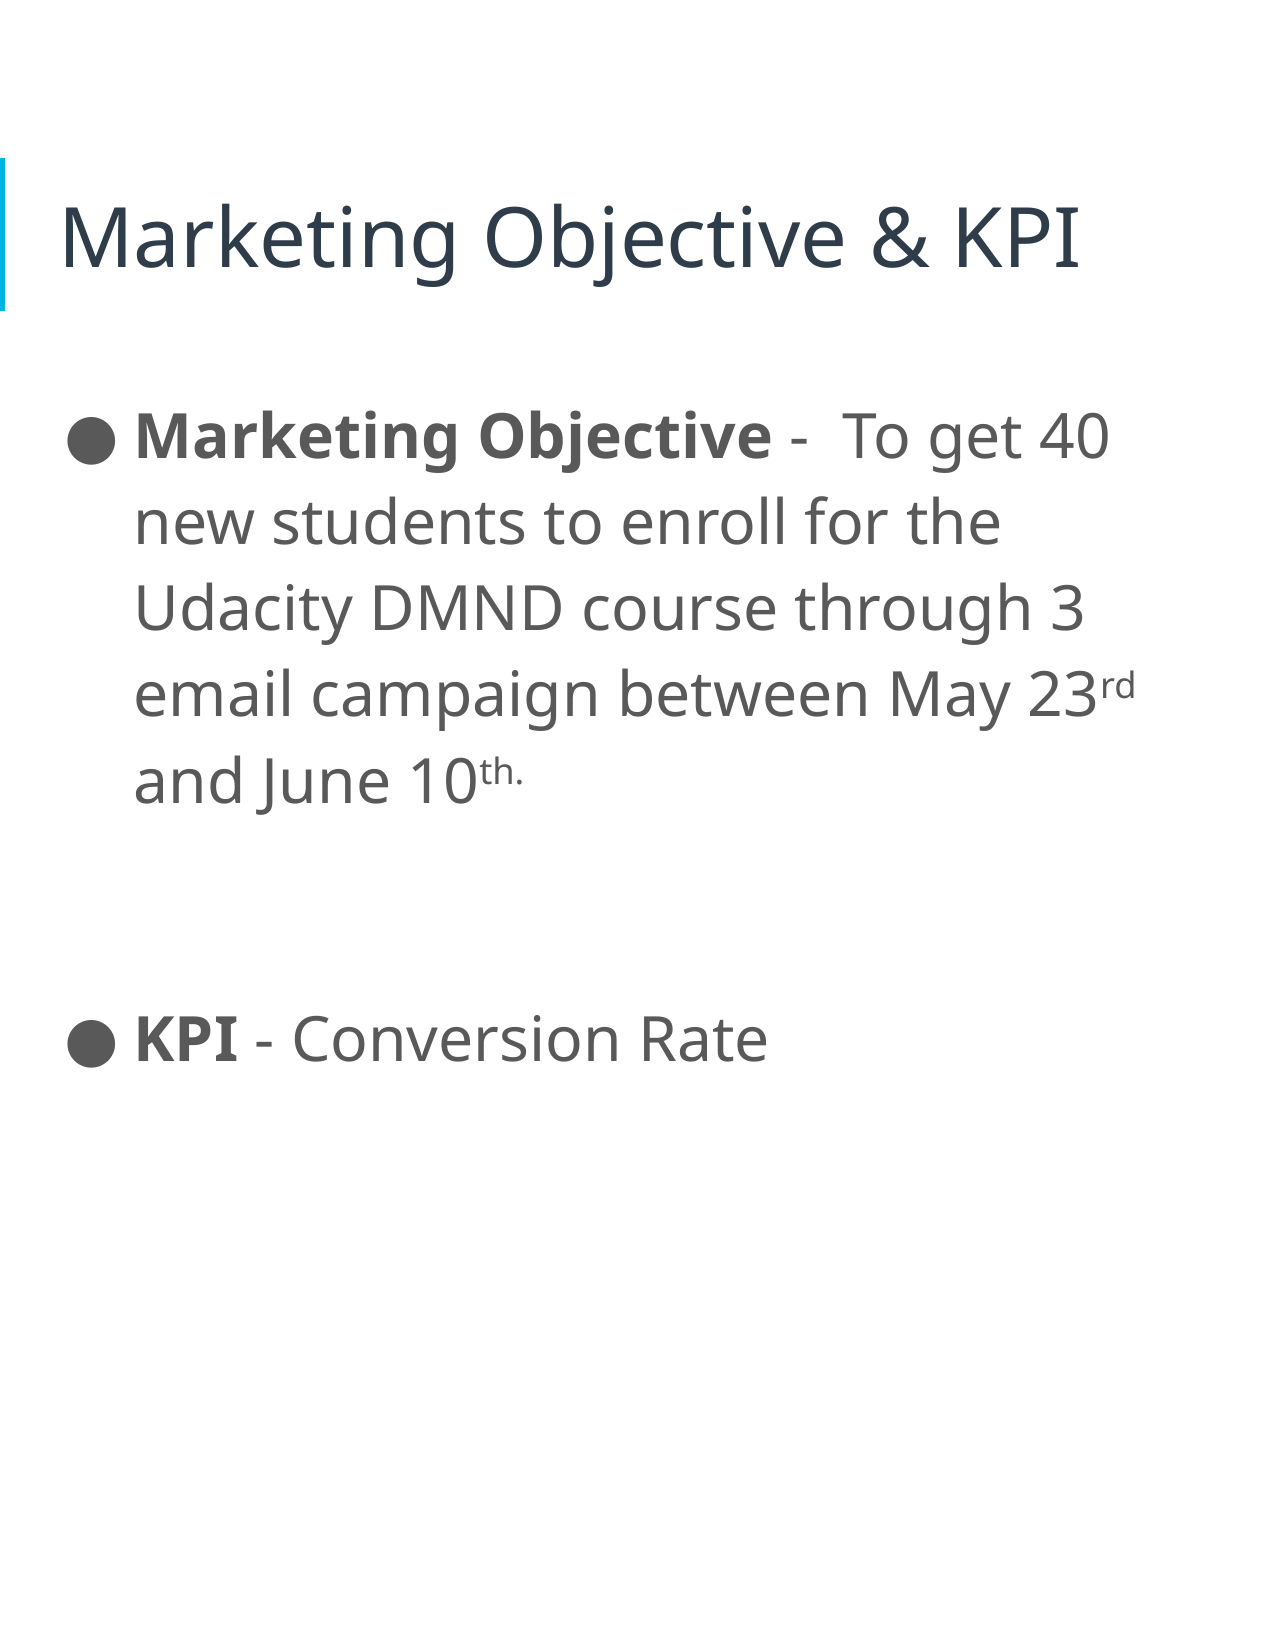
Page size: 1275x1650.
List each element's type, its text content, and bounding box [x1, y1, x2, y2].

list Marketing Objective - To get 40 new students to enroll for the Udacity DMND course through 3 email campaign between May 23rd and June 10th. KPI - Conversion Rate [43, 369, 1232, 1394]
title Marketing Objective & KPI [43, 142, 1232, 327]
